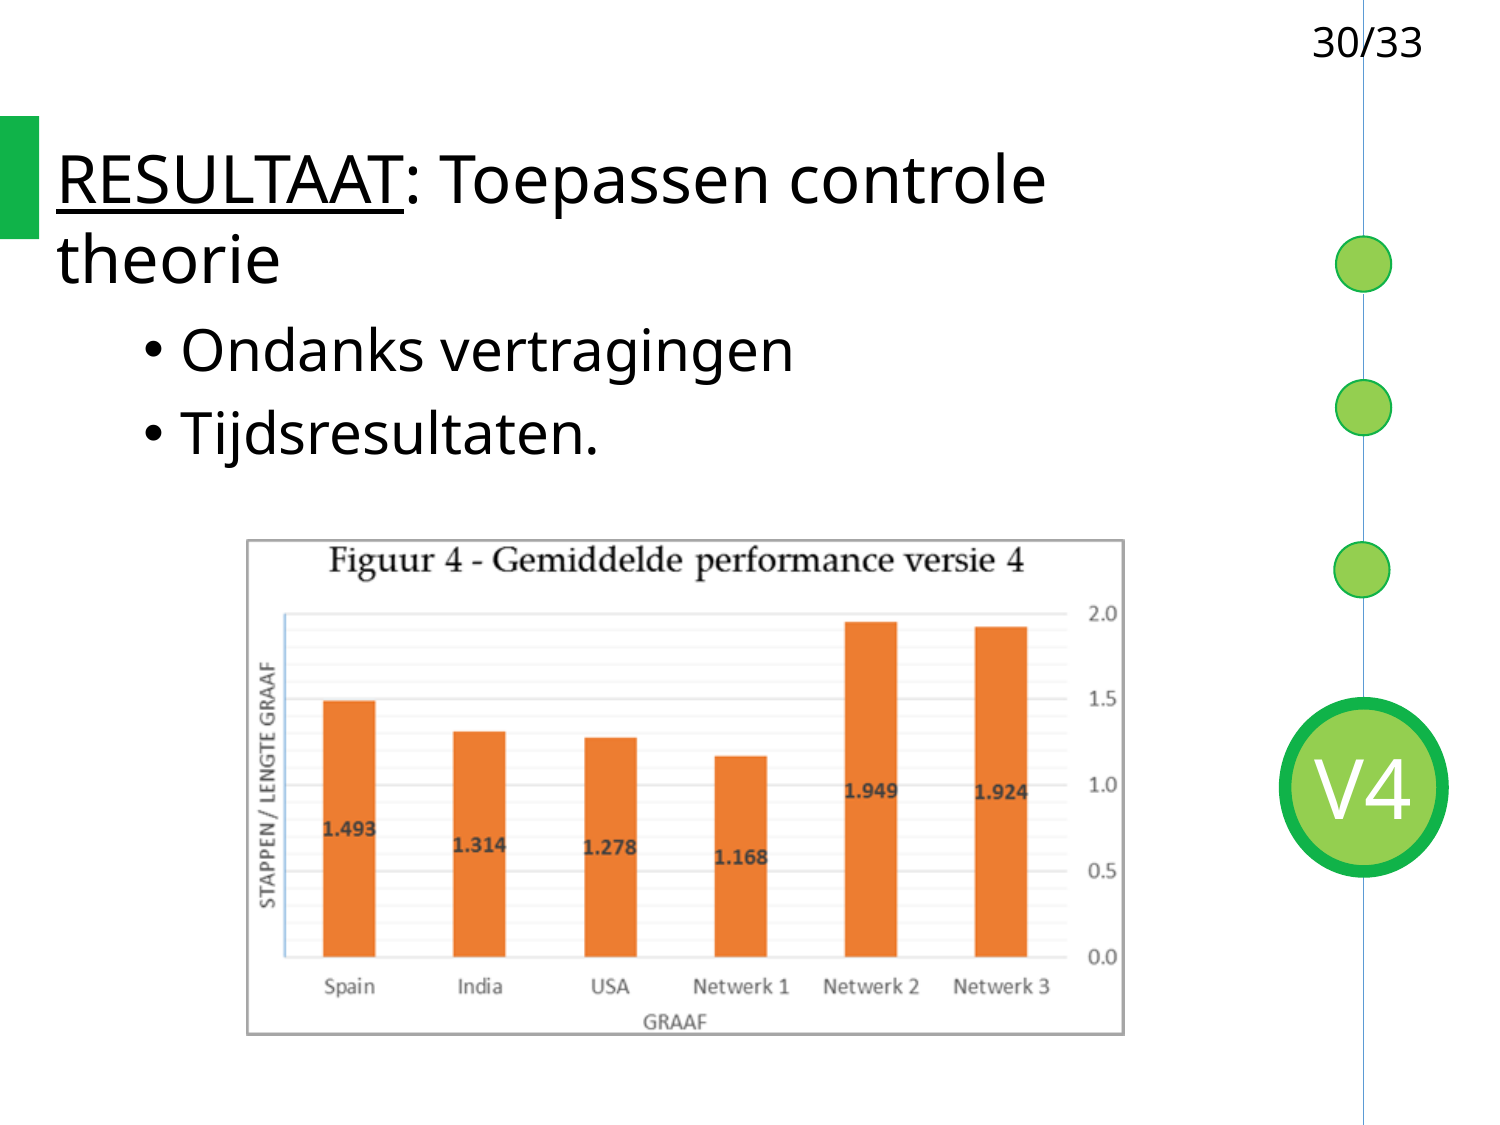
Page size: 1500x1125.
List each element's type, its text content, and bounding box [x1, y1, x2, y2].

picture [246, 539, 1125, 1036]
text_box [1305, 845, 1423, 873]
text_box [1433, 745, 1444, 830]
text_box 30/33 [1297, 8, 1500, 80]
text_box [800, 503, 1500, 622]
text_box [1284, 746, 1294, 829]
text_box RESULTAAT: Toepassen controle theorie [41, 129, 1280, 305]
text_box Ondanks vertragingen Tijdsresultaten. [135, 258, 1137, 1125]
text_box V4 [1294, 729, 1433, 845]
text_box [1305, 702, 1422, 729]
text_box [1334, 235, 1393, 293]
text_box [0, 115, 40, 240]
text_box [1334, 379, 1393, 437]
